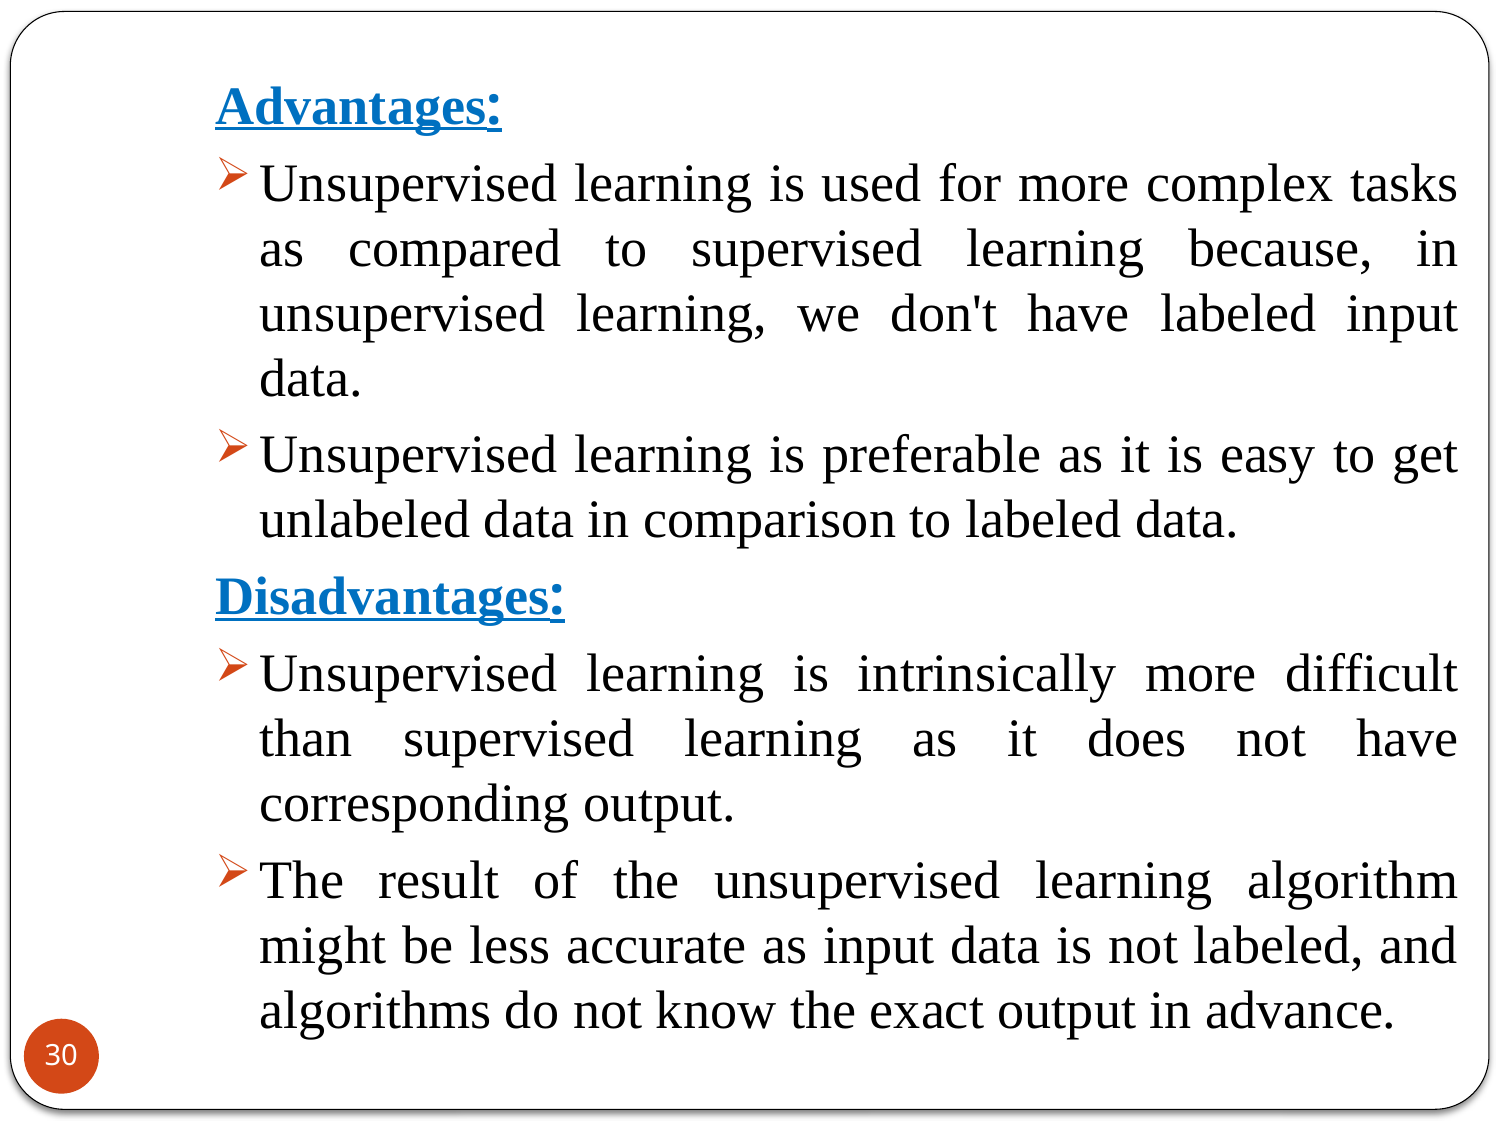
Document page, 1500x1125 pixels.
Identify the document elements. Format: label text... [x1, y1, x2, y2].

list Advantages: Unsupervised learning is used for more complex tasks as compared to supervised learning because, in unsupervised learning, we don't have labeled input data. Unsupervised learning is preferable as it is easy to get unlabeled data in comparison to labeled data. Disadvantages: Unsupervised learning is intrinsically more difficult than supervised learning as it does not have corresponding output. The result of the unsupervised learning algorithm might be less accurate as input data is not labeled, and algorithms do not know the exact output in advance. [199, 62, 1476, 1094]
slide_number 30 [23, 1018, 99, 1094]
